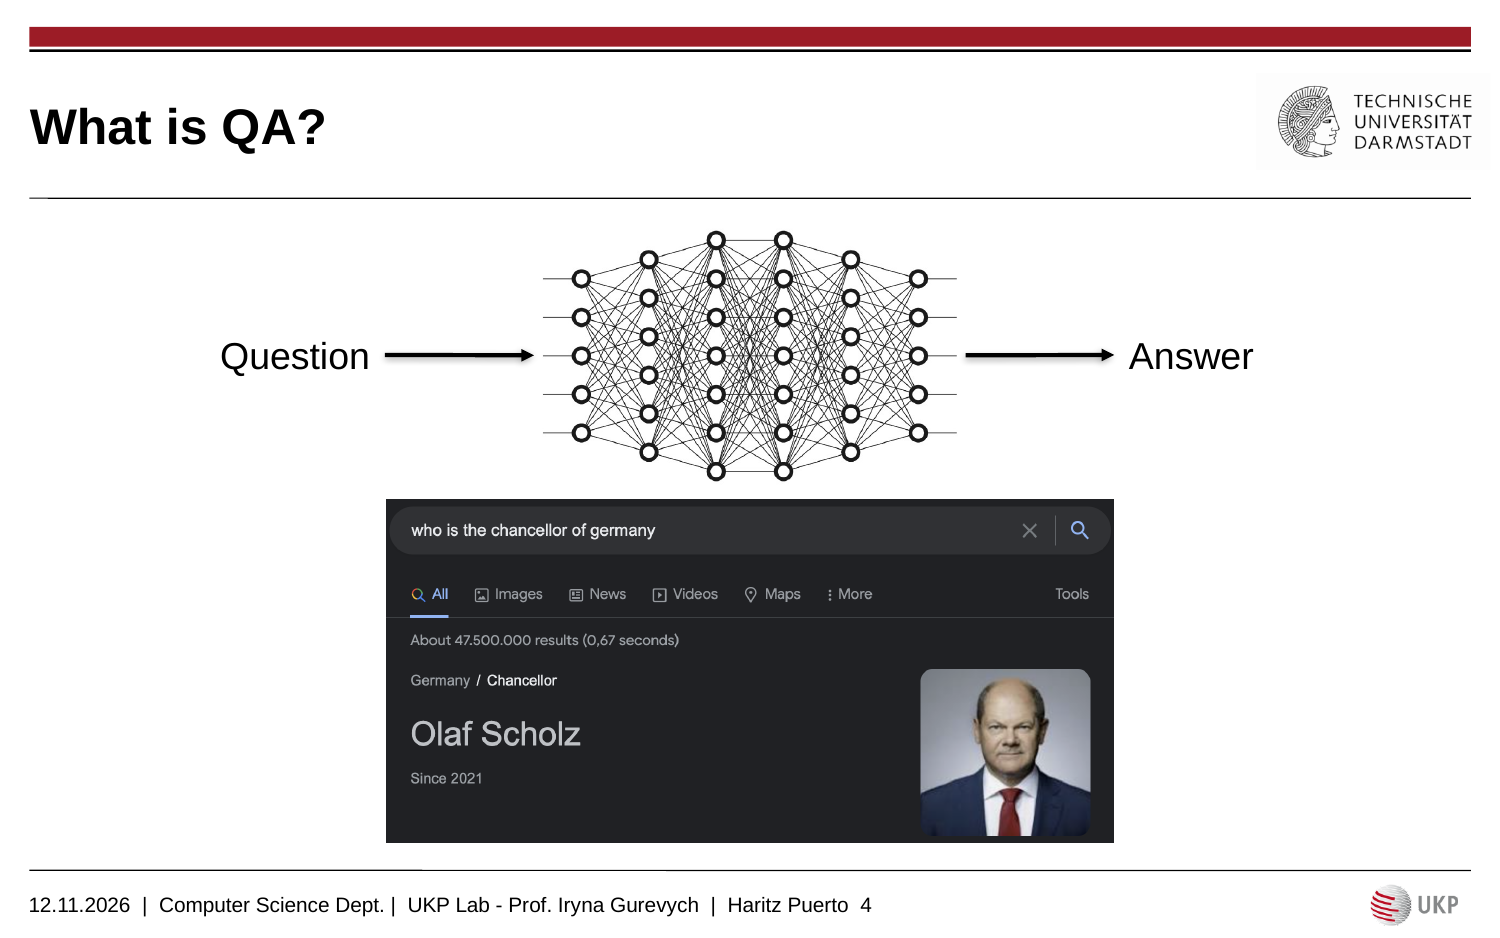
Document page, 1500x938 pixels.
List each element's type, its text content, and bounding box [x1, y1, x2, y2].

title What is QA? [29, 66, 1149, 182]
text_box Question [205, 325, 385, 385]
text_box Answer [1114, 325, 1269, 385]
picture [1256, 73, 1491, 170]
picture [1370, 884, 1458, 926]
picture [386, 211, 1114, 844]
